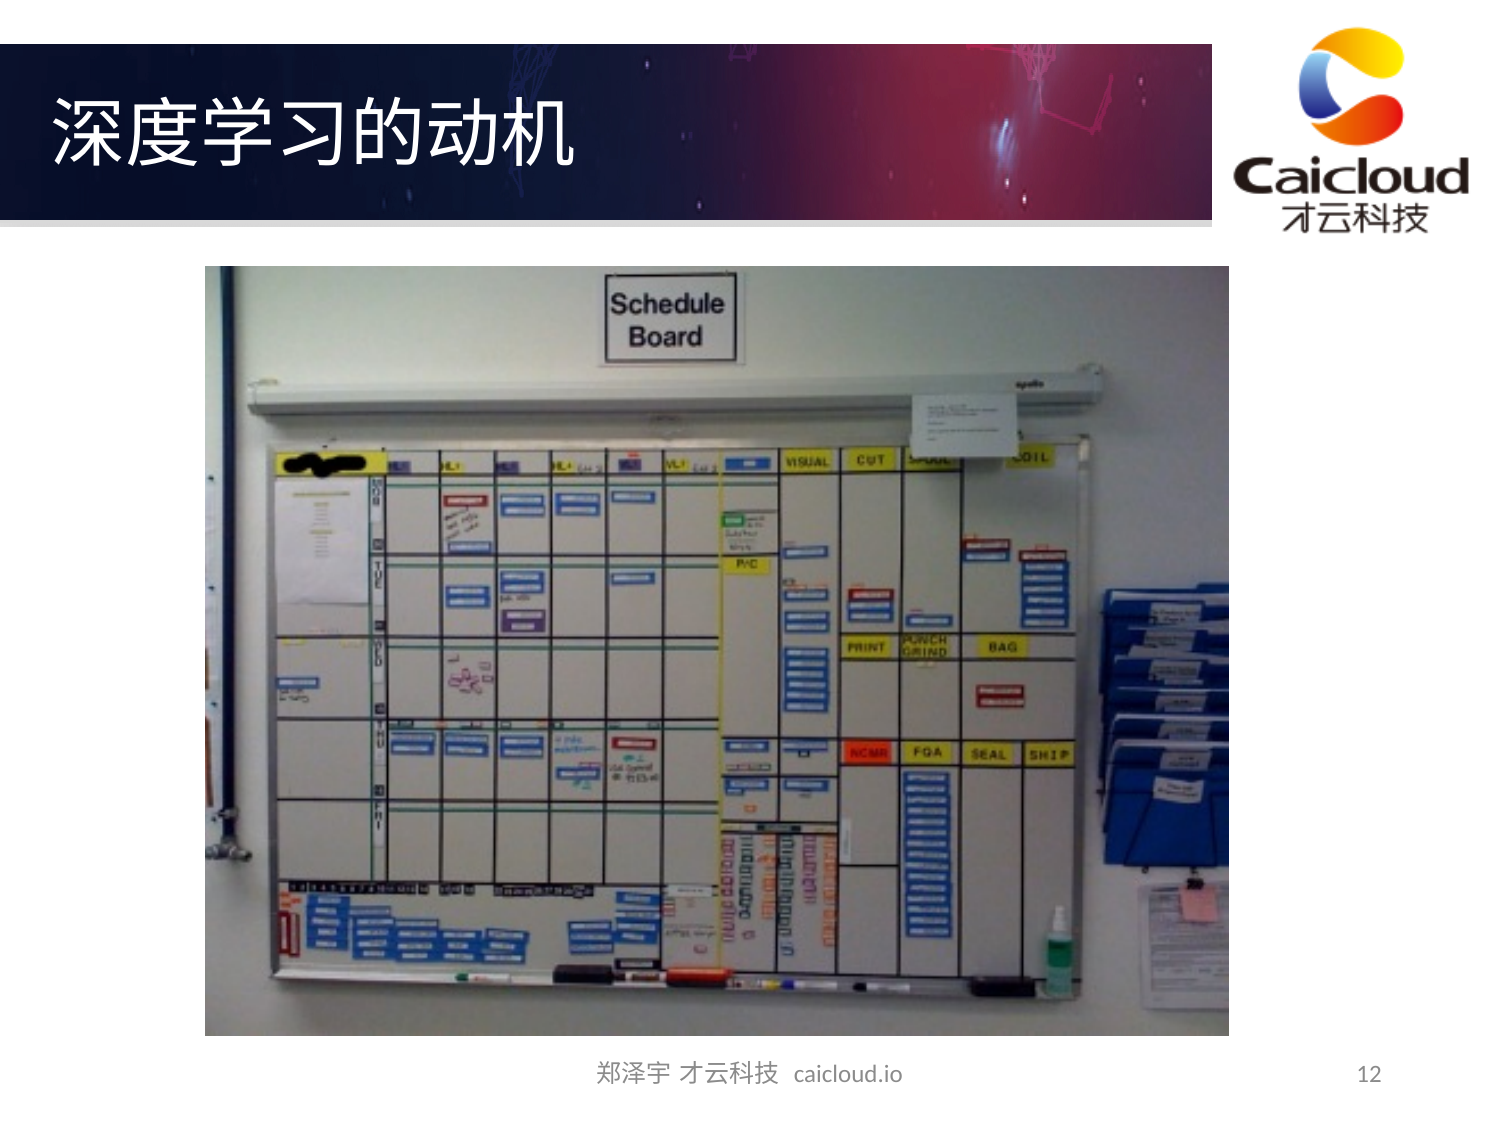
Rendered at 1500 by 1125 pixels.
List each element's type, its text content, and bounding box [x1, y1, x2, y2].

slide_number 12 [1059, 1042, 1397, 1103]
footer 郑泽宇 才云科技 caicloud.io [496, 1042, 1004, 1103]
picture [205, 266, 1229, 1036]
picture [0, 0, 1500, 260]
